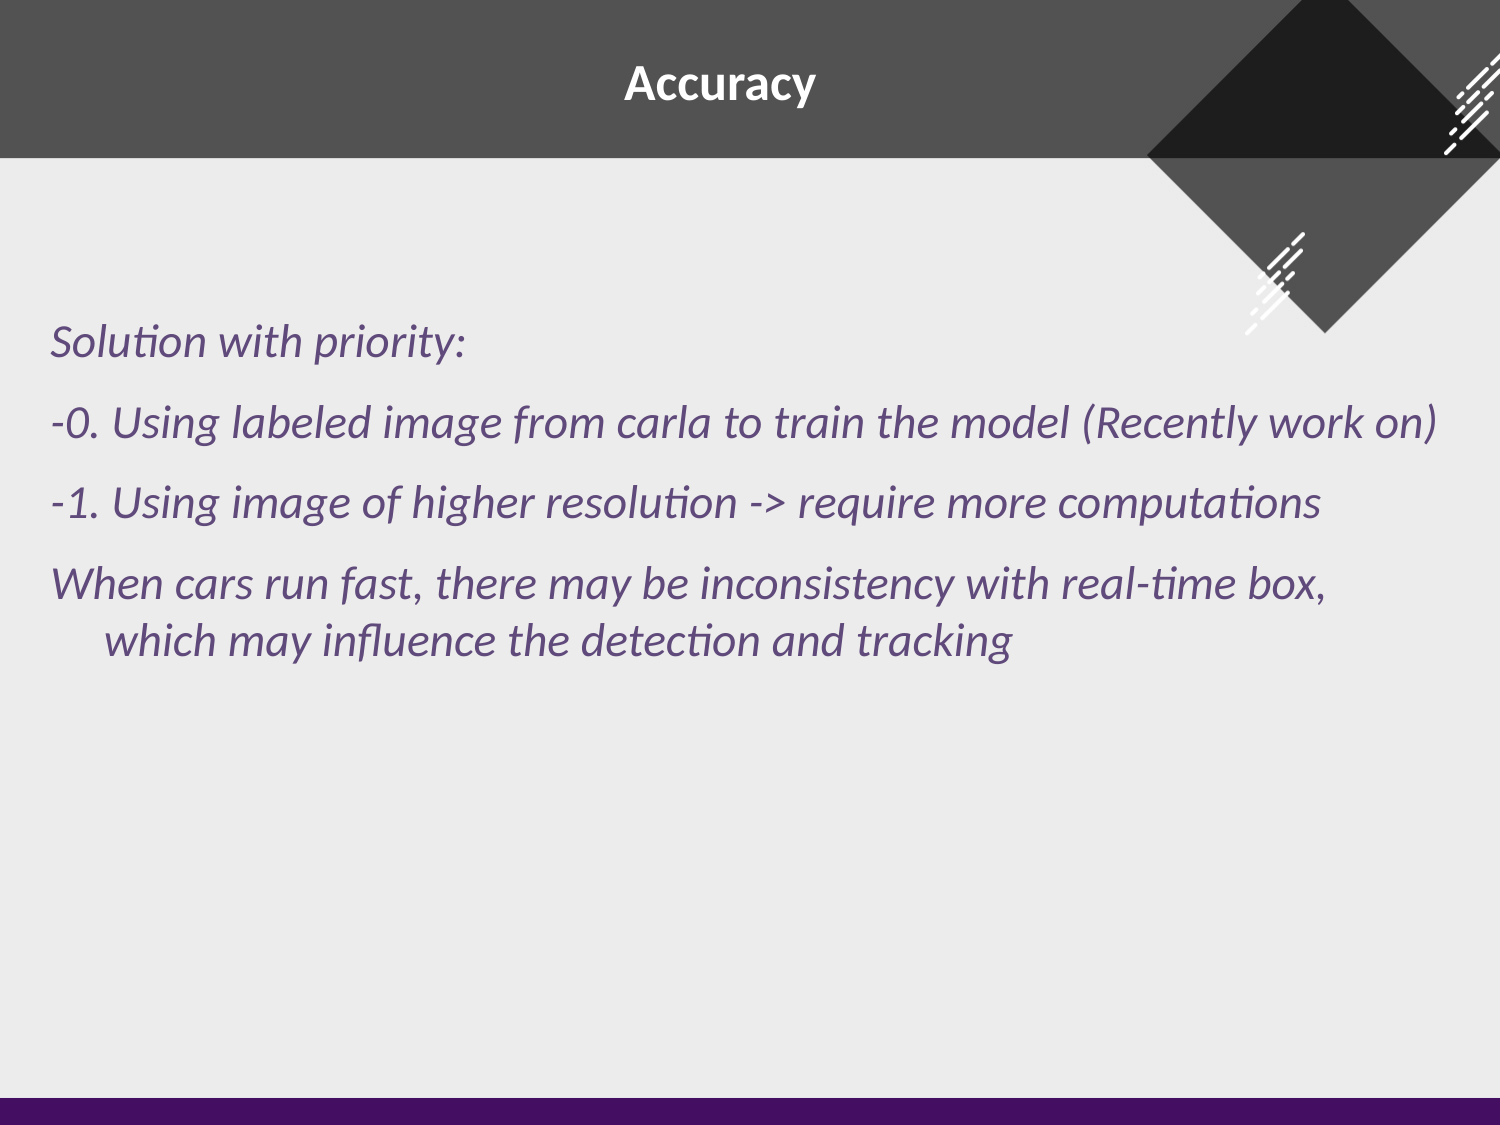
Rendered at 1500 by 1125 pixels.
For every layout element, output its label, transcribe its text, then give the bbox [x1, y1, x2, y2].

list Solution with priority: -0. Using labeled image from carla to train the model (Recently work on) -1. Using image of higher resolution -> require more computations When cars run fast, there may be inconsistency with real-time box, which may influence the detection and tracking [35, 302, 1465, 823]
title Accuracy [64, 14, 1376, 145]
picture [0, 0, 1500, 1125]
